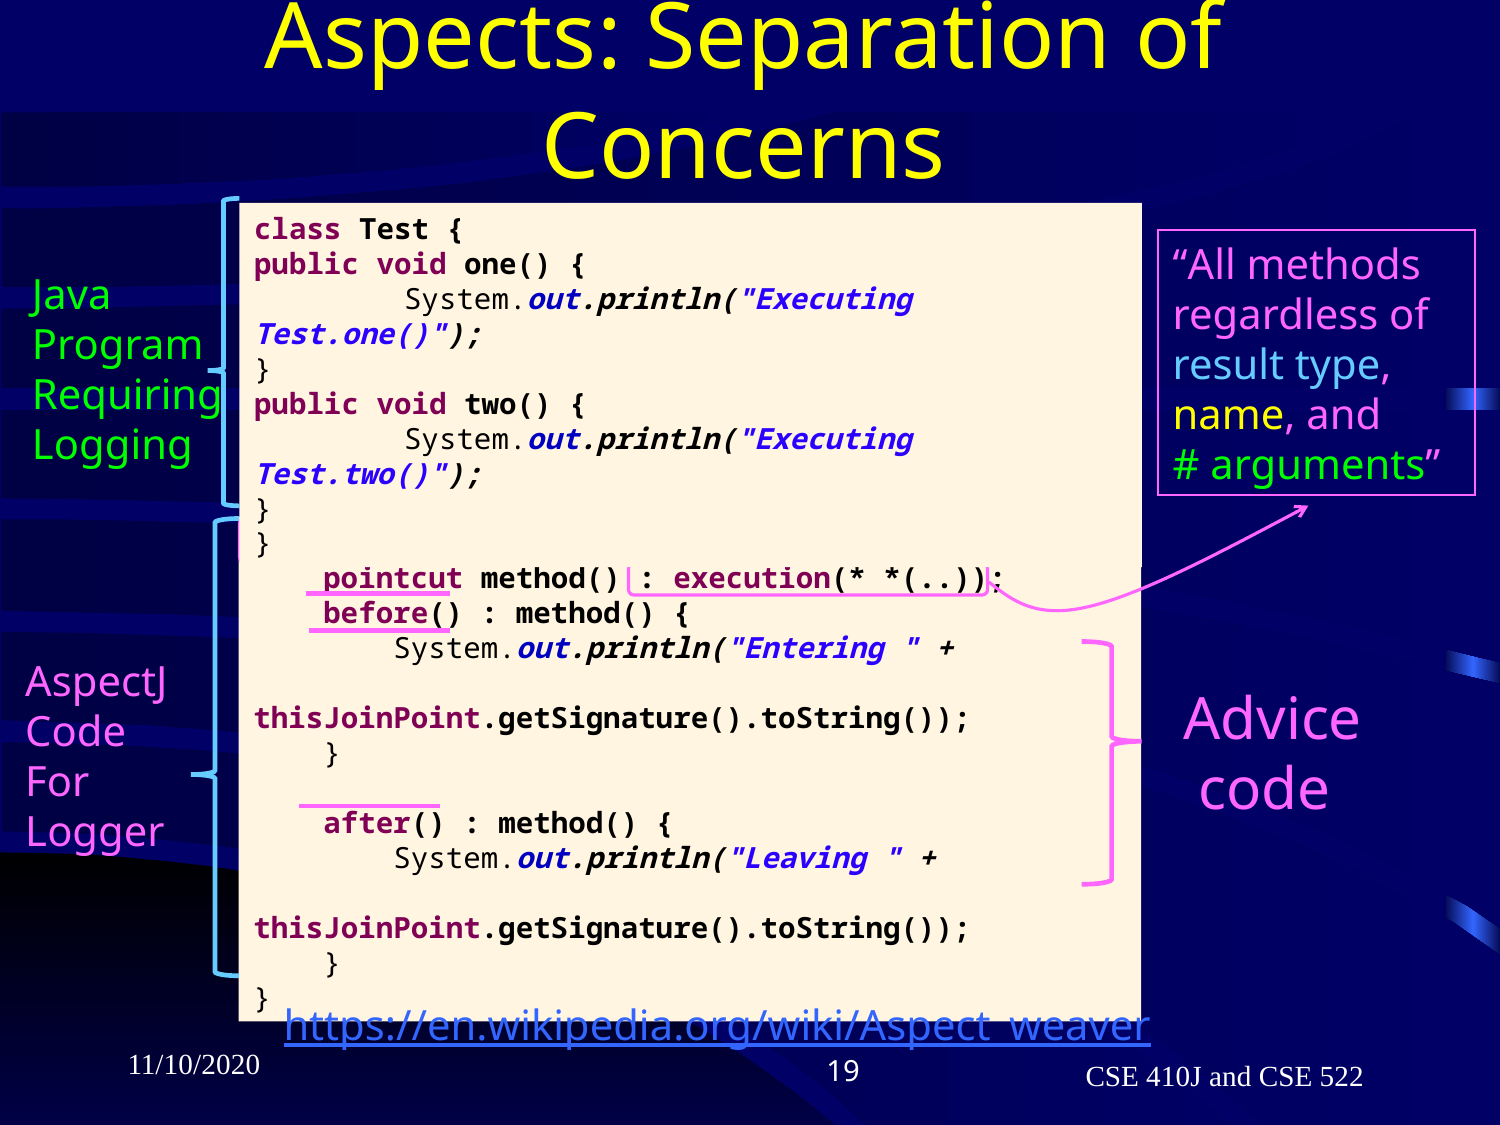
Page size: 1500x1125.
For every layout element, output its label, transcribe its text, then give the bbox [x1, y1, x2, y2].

text_box [223, 198, 240, 506]
text_box public aspect LoggingAspect { pointcut method() : execution(* *(..)); before() : method() { System.out.println("Entering " + thisJoinPoint.getSignature().toString()); } after() : method() { System.out.println("Leaving " + thisJoinPoint.getSignature().toString()); } } [238, 568, 1142, 1012]
text_box Java Program Requiring Logging [17, 260, 238, 475]
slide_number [112, 1012, 426, 1088]
text_box class Test { public void one() { System.out.println("Executing Test.one()"); } public void two() { System.out.println("Executing Test.two()"); } } [239, 202, 1142, 568]
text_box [1081, 641, 1373, 885]
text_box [628, 229, 1475, 611]
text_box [10, 518, 240, 977]
text_box https://en.wikipedia.org/wiki/Aspect_weaver [268, 991, 1219, 1063]
footer CSE 410J and CSE 522 [987, 1024, 1463, 1101]
slide_number 19 [562, 1063, 876, 1101]
title Aspects: Separation of Concerns [64, 0, 1424, 181]
